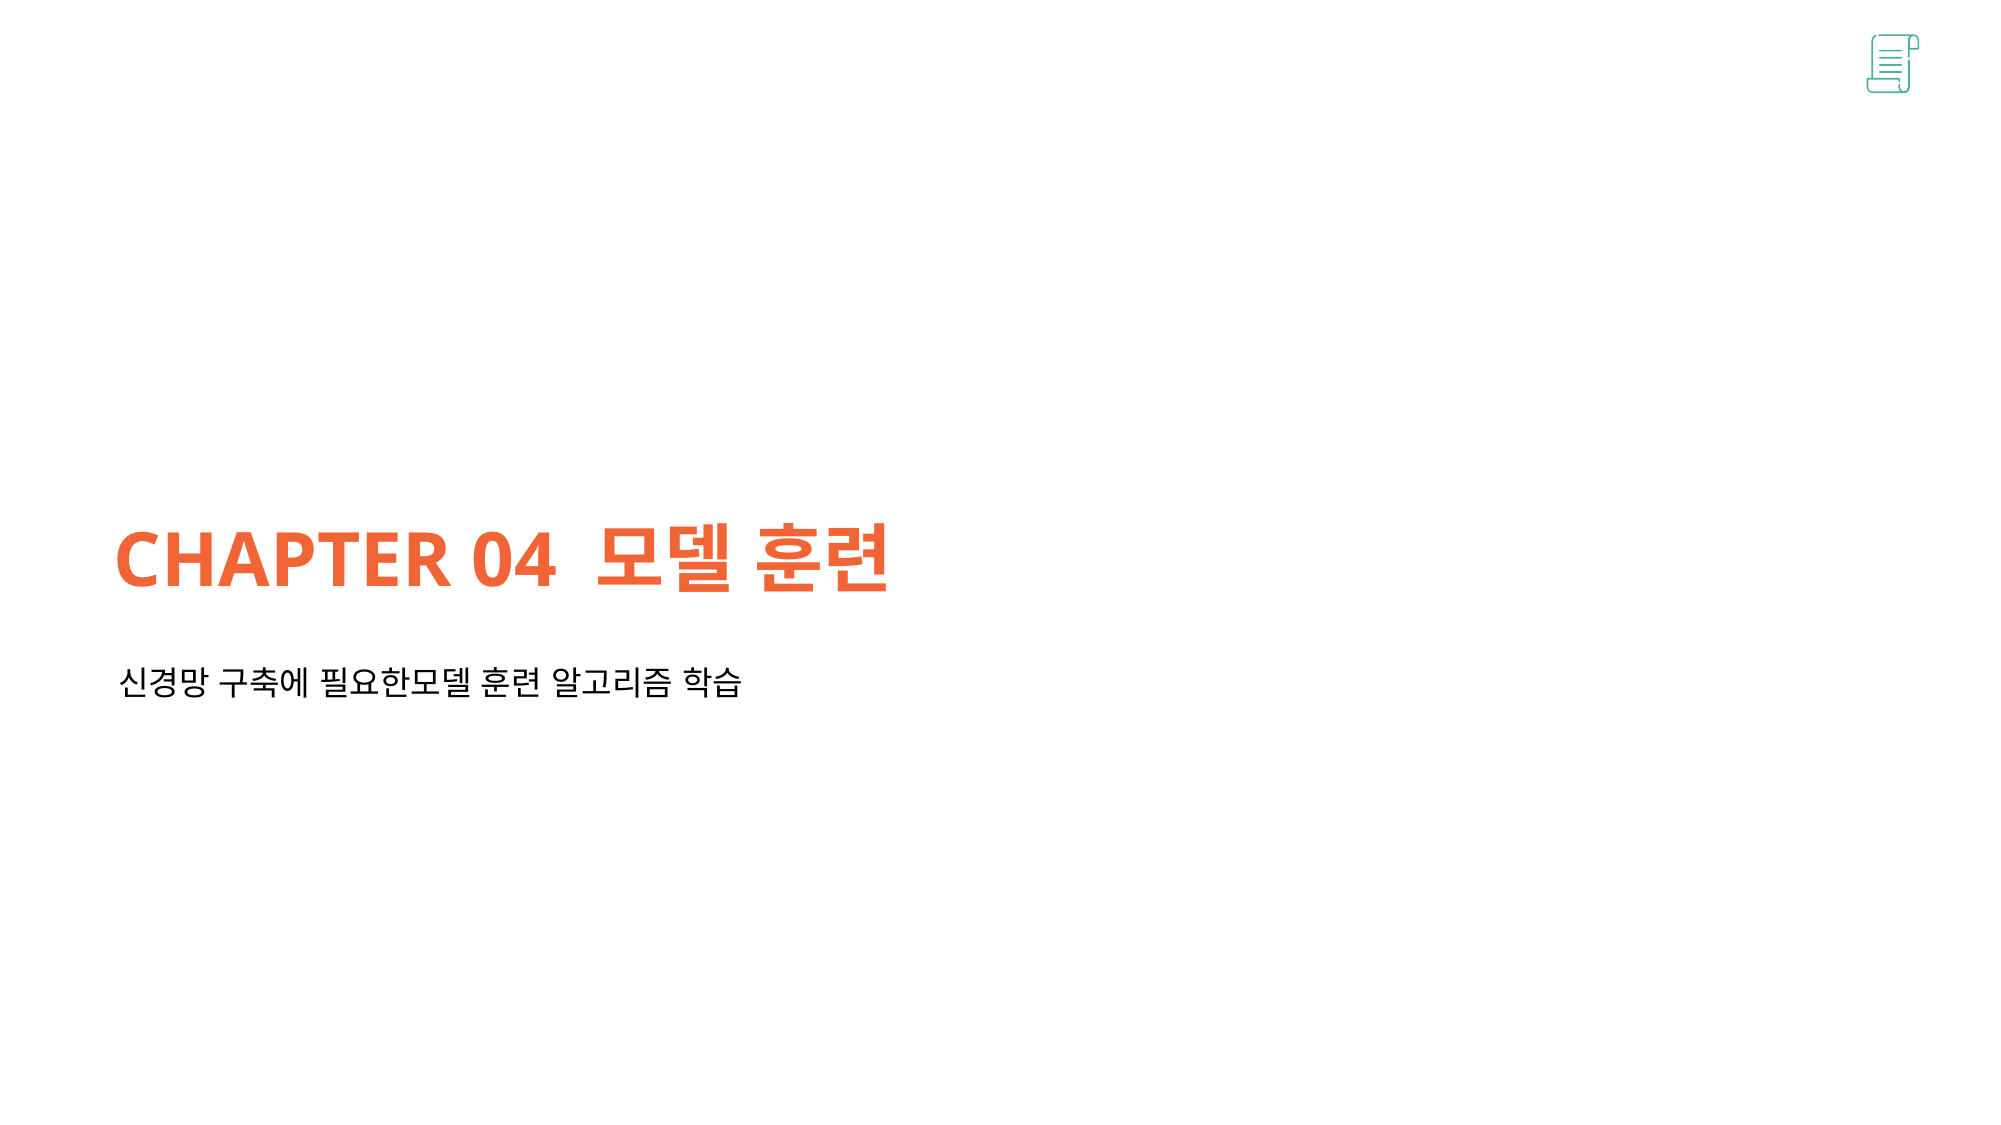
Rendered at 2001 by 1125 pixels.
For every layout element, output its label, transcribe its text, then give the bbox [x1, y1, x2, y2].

text_box 신경망 구축에 필요한모델 훈련 알고리즘 학습 [103, 654, 1798, 710]
list CHAPTER 04 모델 훈련 [113, 481, 1798, 644]
